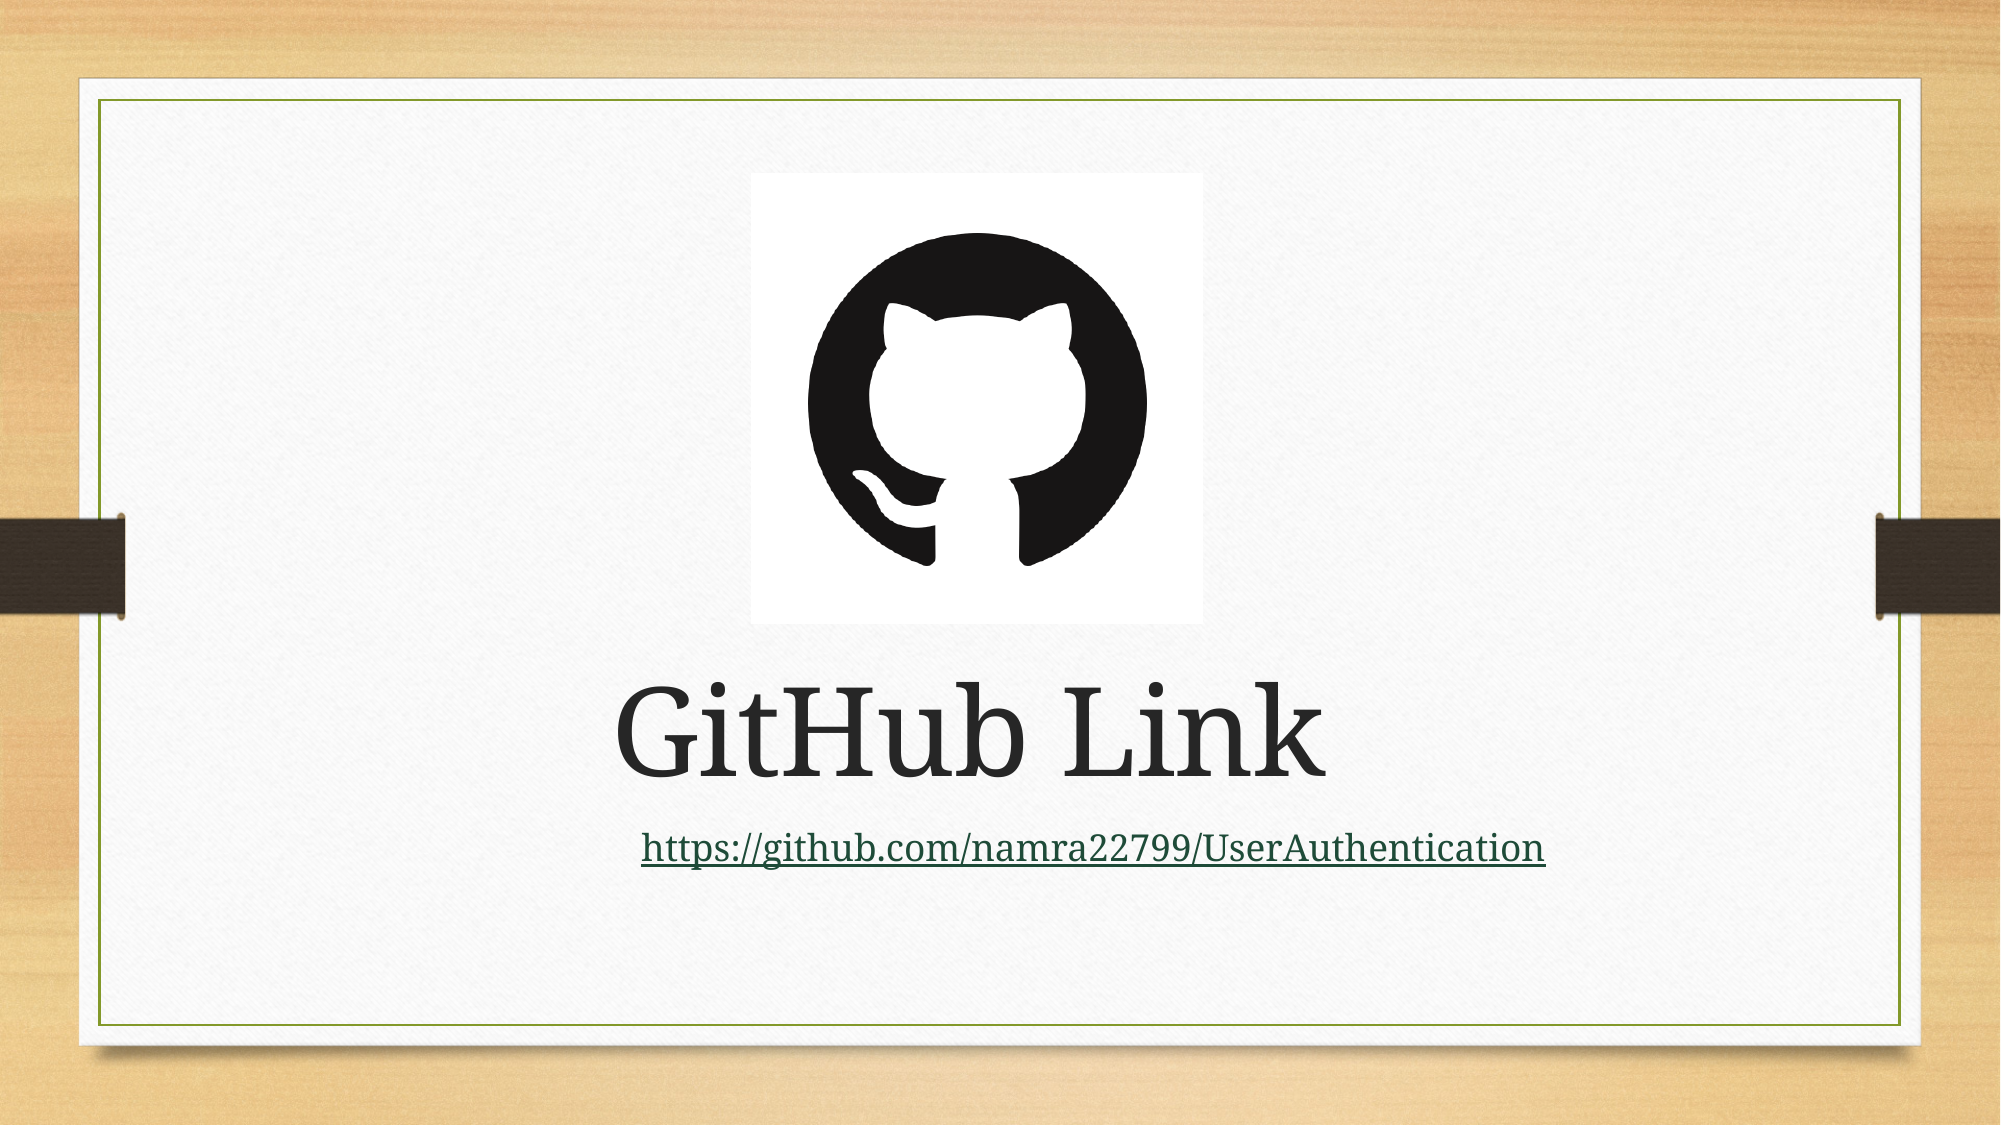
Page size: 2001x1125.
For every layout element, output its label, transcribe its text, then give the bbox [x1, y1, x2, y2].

picture [0, 0, 2001, 1125]
text_box GitHub Link [105, 573, 1895, 811]
text_box https://github.com/namra22799/UserAuthentication [626, 816, 1593, 876]
